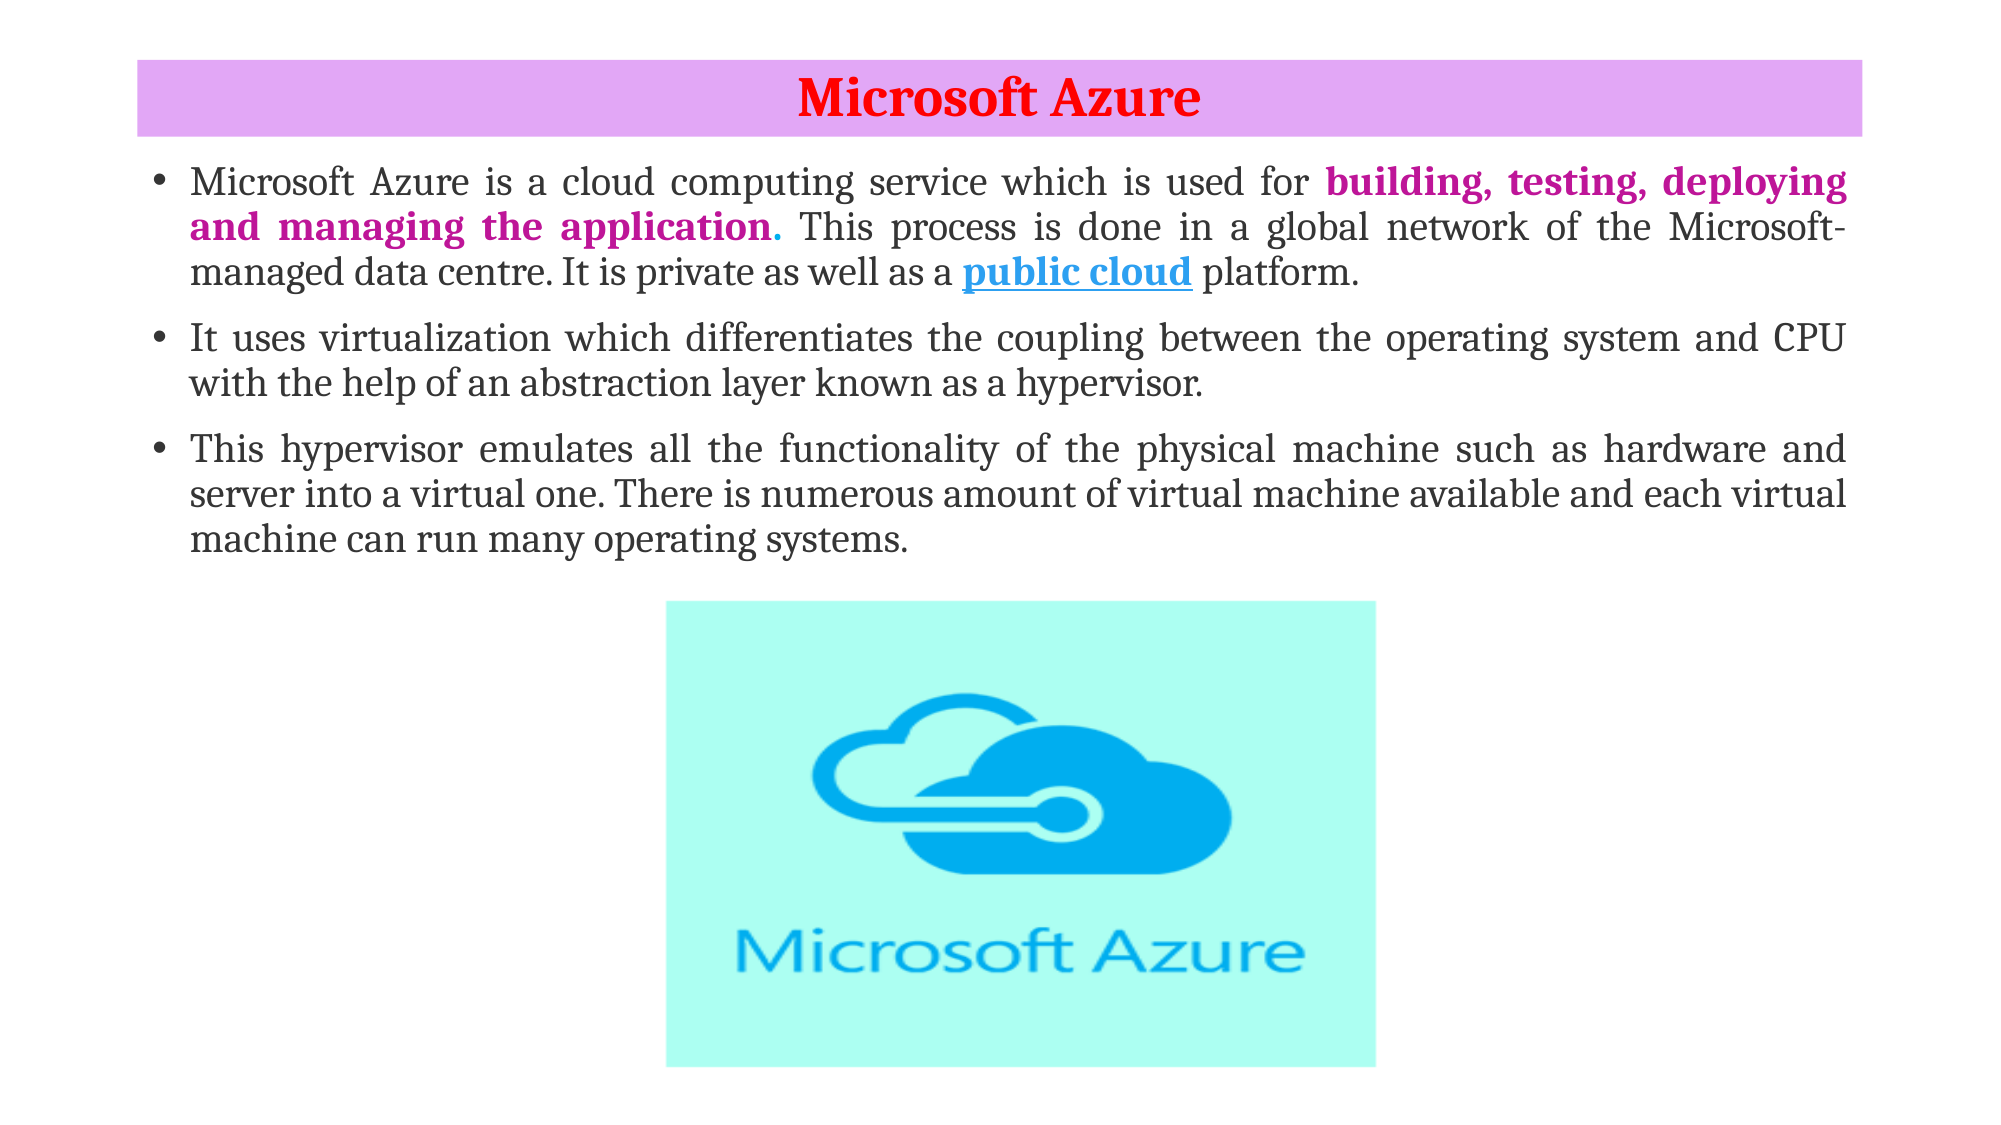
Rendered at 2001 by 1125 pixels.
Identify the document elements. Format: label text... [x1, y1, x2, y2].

list Microsoft Azure is a cloud computing service which is used for building, testing, deploying and managing the application. This process is done in a global network of the Microsoft-managed data centre. It is private as well as a public cloud platform. It uses virtualization which differentiates the coupling between the operating system and CPU with the help of an abstraction layer known as a hypervisor. This hypervisor emulates all the functionality of the physical machine such as hardware and server into a virtual one. There is numerous amount of virtual machine available and each virtual machine can run many operating systems. [137, 152, 1863, 1095]
picture [654, 595, 1379, 1073]
title Microsoft Azure [137, 59, 1863, 137]
